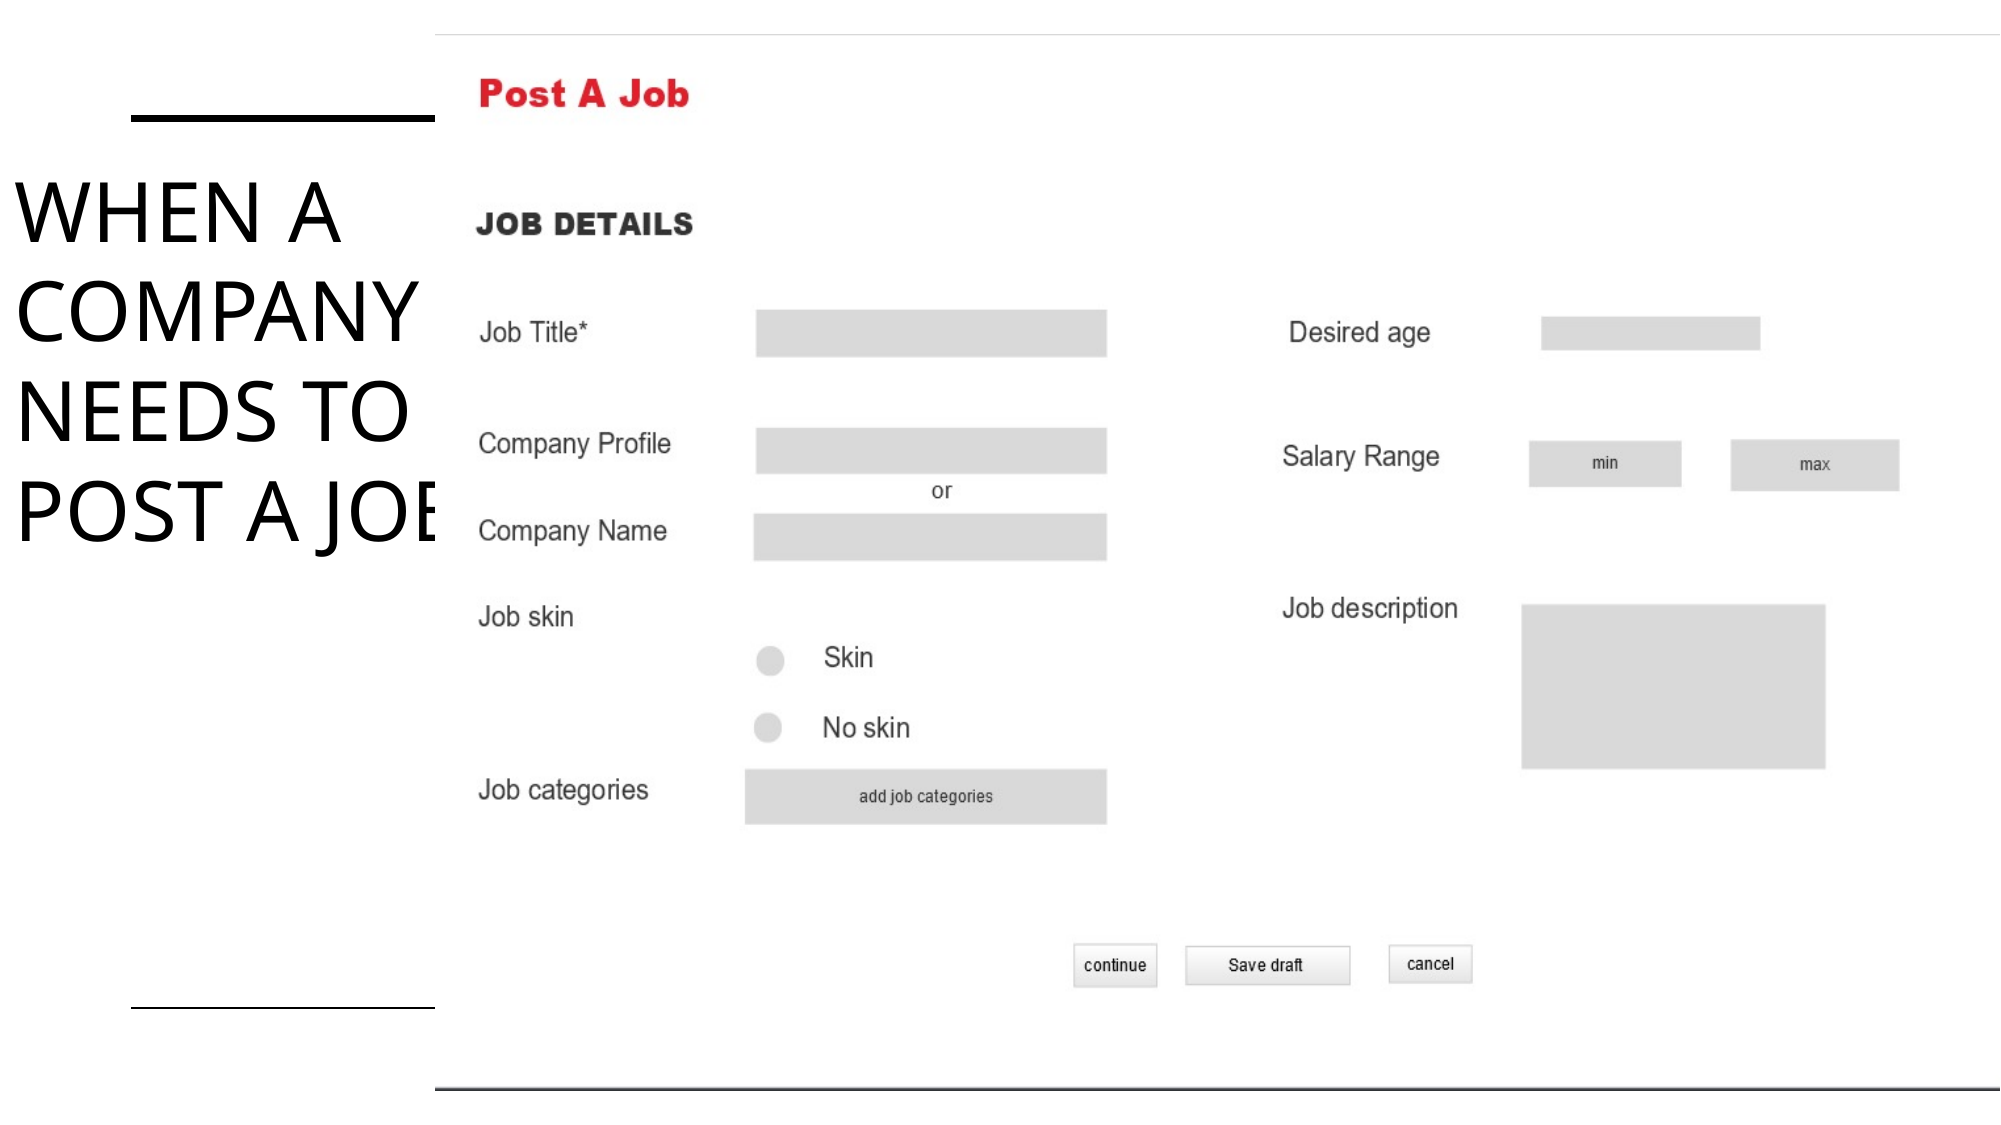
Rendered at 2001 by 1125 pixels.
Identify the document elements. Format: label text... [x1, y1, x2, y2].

picture [435, 34, 2000, 1091]
title When a company needs to post a job [0, 151, 435, 617]
